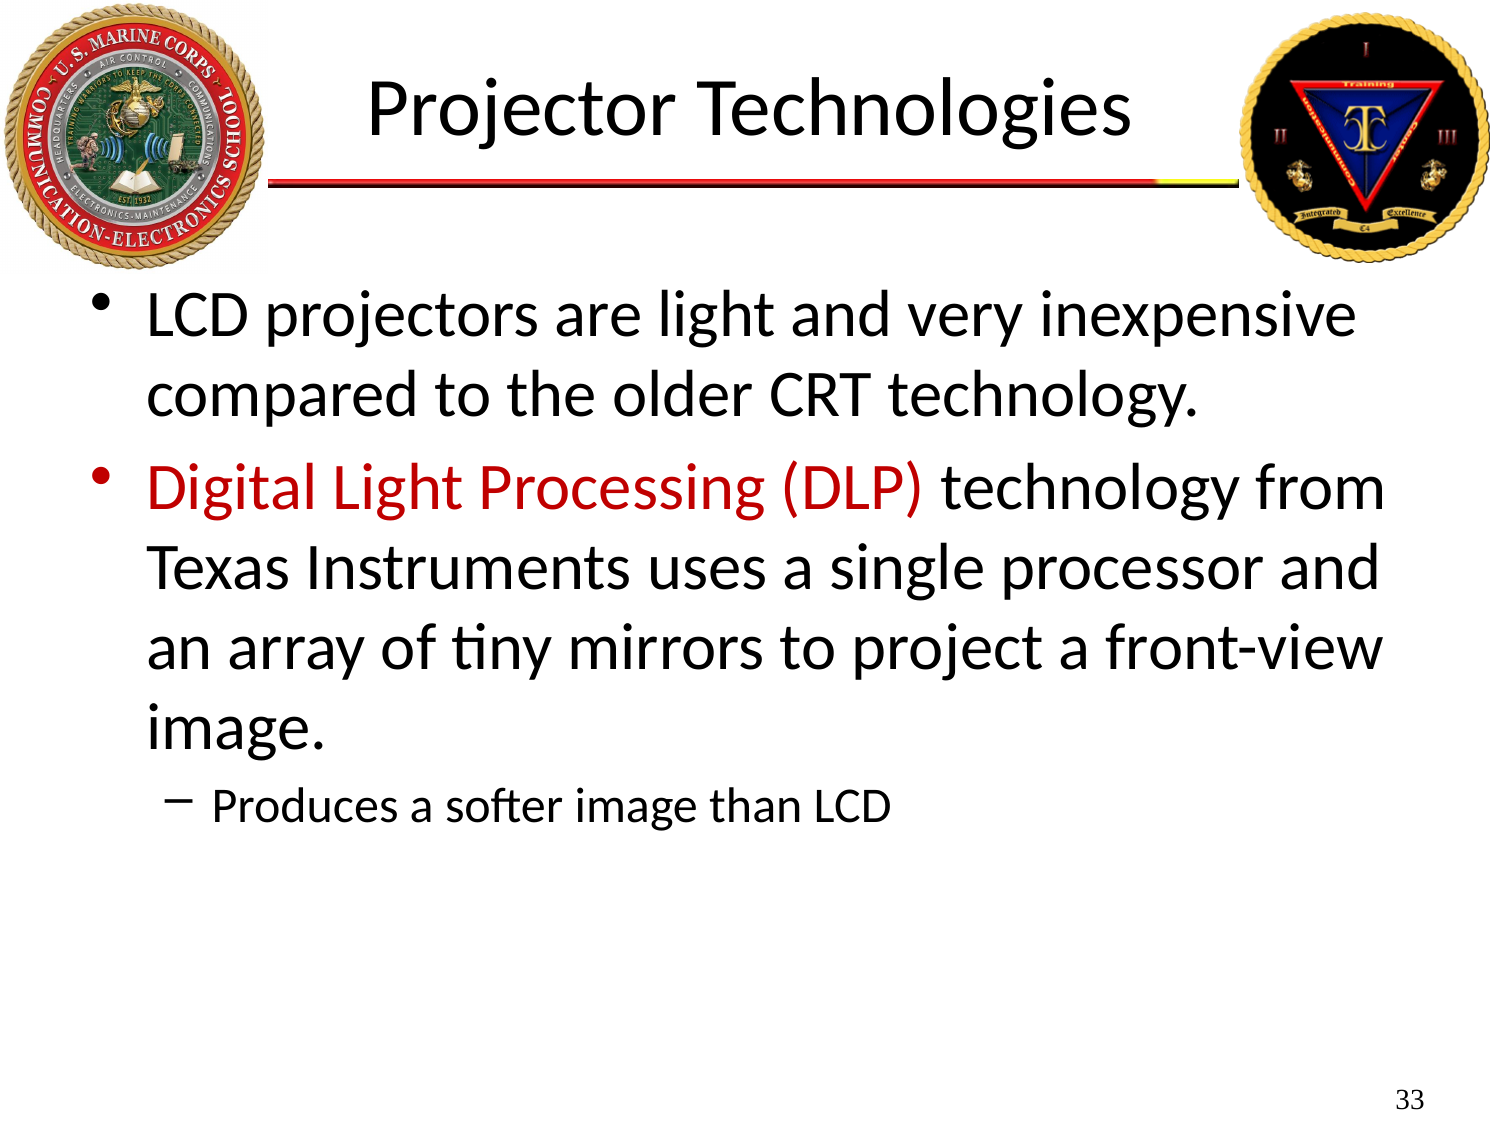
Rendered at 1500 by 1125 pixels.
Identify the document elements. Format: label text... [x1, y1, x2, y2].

list LCD projectors are light and very inexpensive compared to the older CRT technology. Digital Light Processing (DLP) technology from Texas Instruments uses a single processor and an array of tiny mirrors to project a front-view image. Produces a softer image than LCD [75, 262, 1425, 1005]
picture [1239, 12, 1490, 263]
picture [0, 0, 268, 274]
title Projector Technologies [75, 45, 1425, 233]
